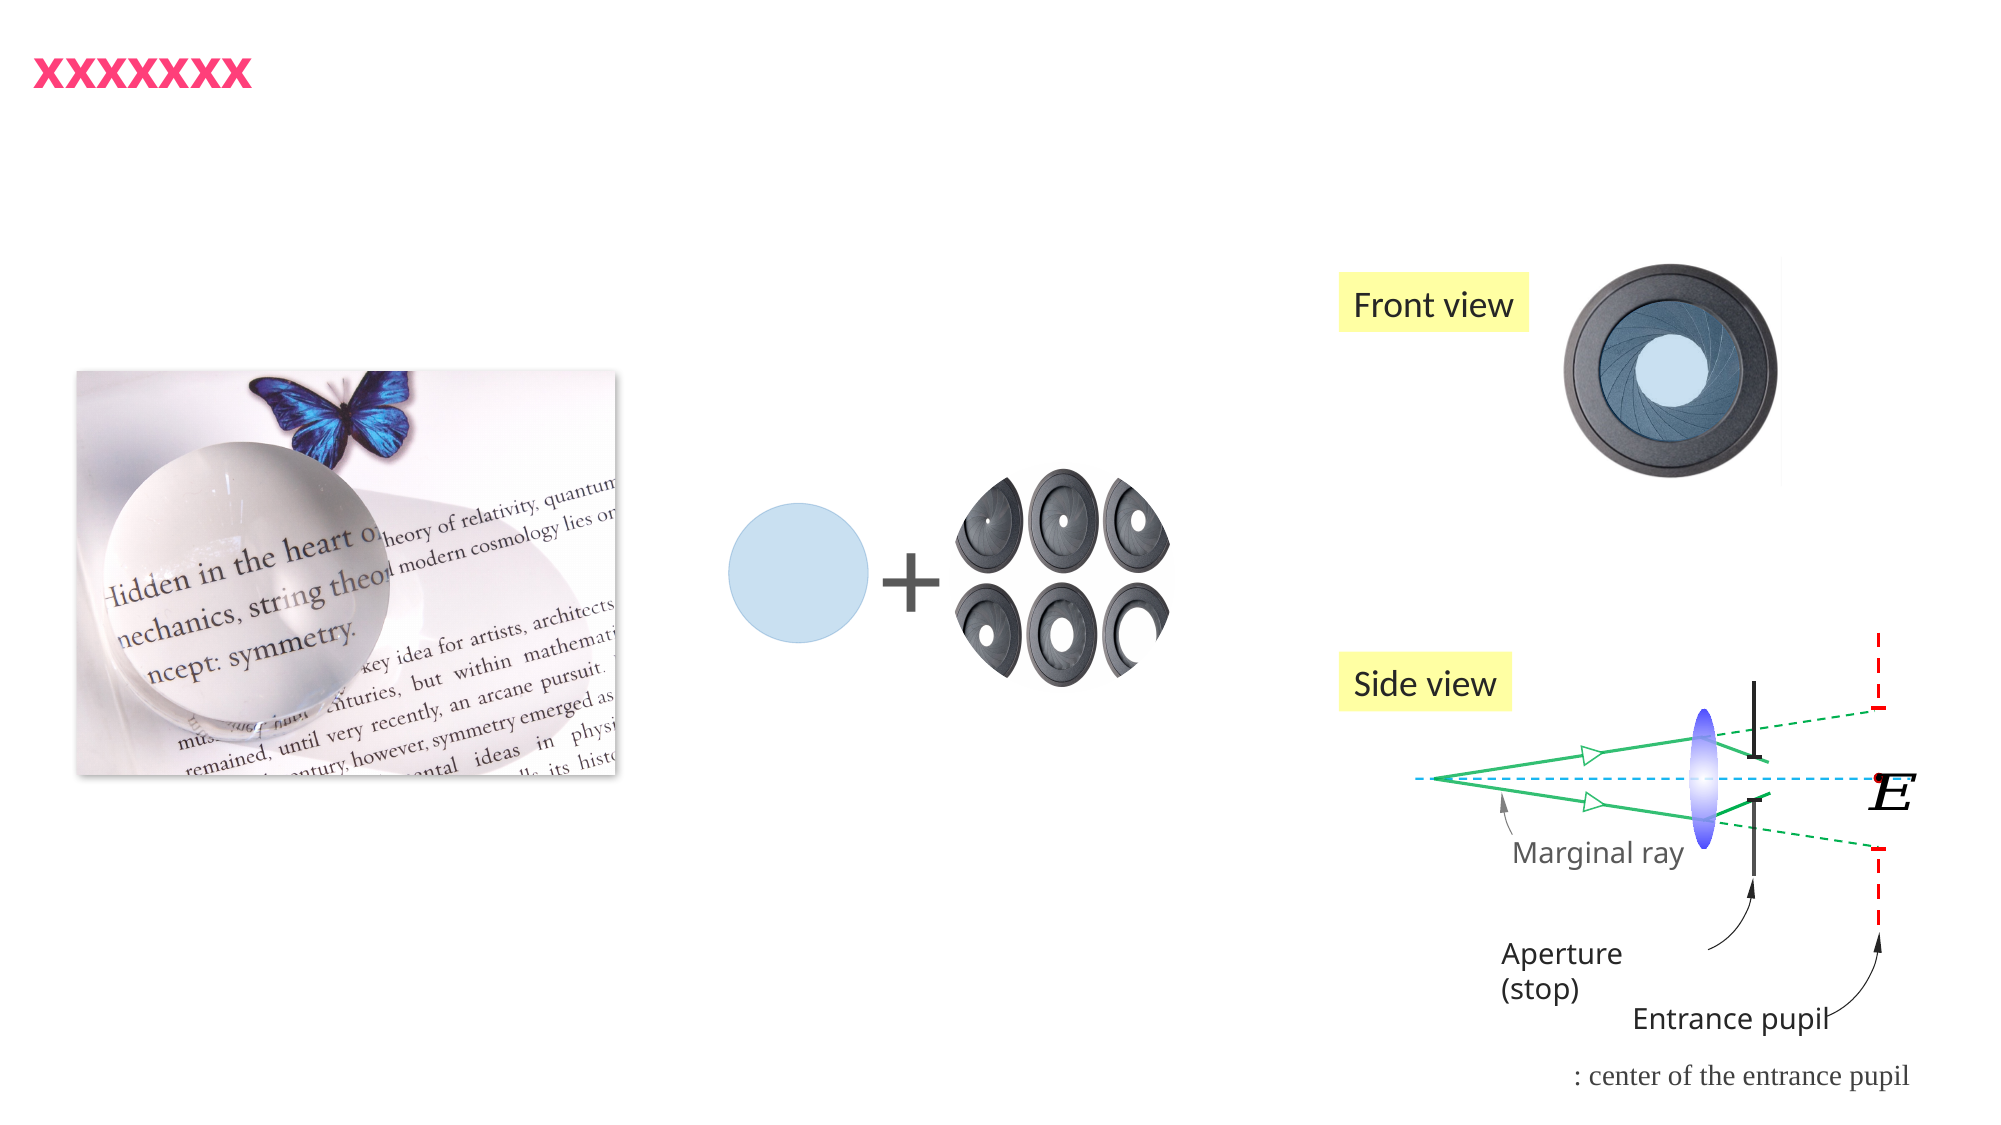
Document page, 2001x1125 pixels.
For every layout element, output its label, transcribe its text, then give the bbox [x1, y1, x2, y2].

picture [76, 371, 616, 775]
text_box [1337, 256, 1937, 1099]
text_box xxxxxxx [19, 27, 268, 108]
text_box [728, 462, 1175, 693]
